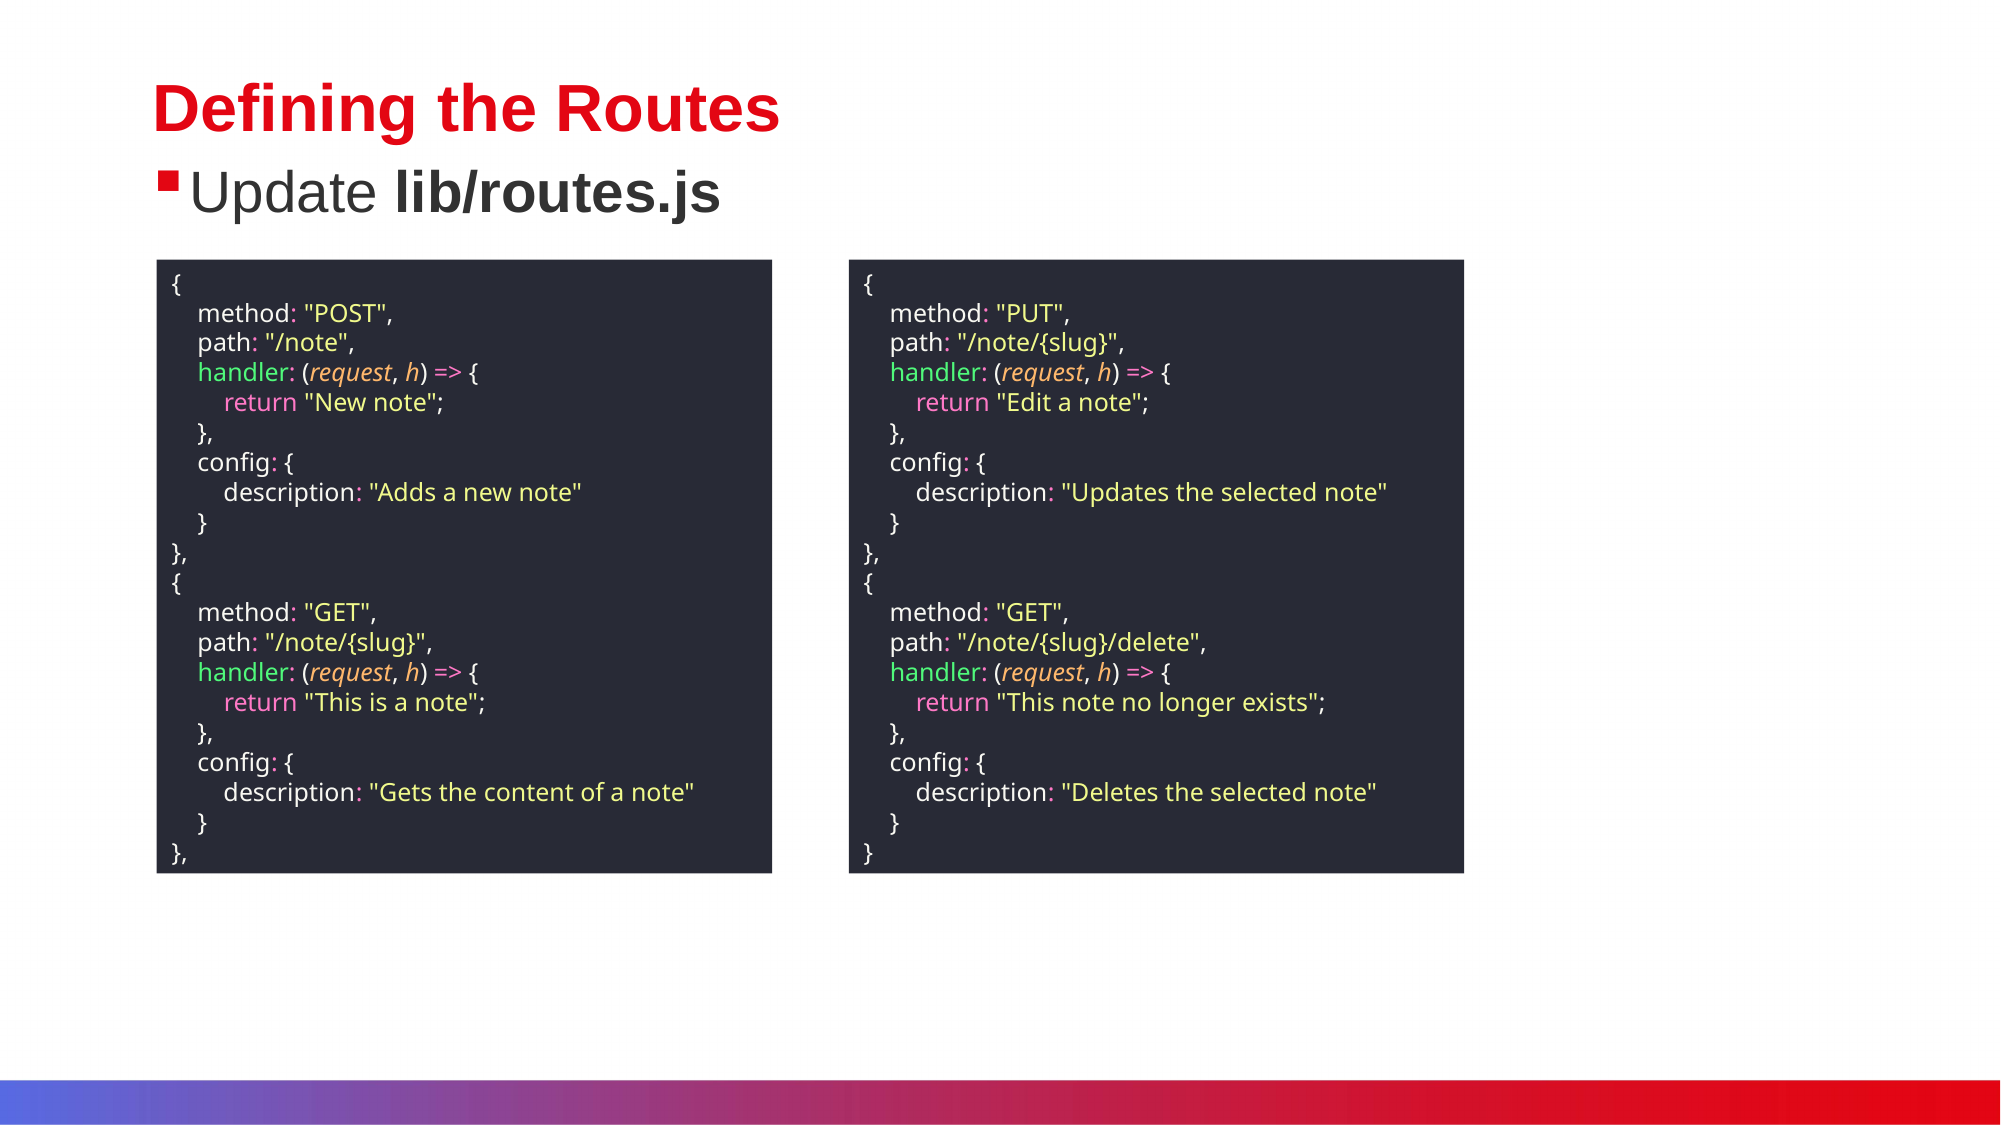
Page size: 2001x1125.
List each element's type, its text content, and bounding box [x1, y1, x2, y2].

list Update lib/routes.js [137, 154, 1863, 992]
text_box { method: "POST", path: "/note", handler: (request, h) => { return "New note"; }, config: { description: "Adds a new note" } }, { method: "GET", path: "/note/{slug}", handler: (request, h) => { return "This is a note"; }, config: { description: "Gets the content of a note" } }, [156, 259, 773, 874]
text_box { method: "PUT", path: "/note/{slug}", handler: (request, h) => { return "Edit a note"; }, config: { description: "Updates the selected note" } }, { method: "GET", path: "/note/{slug}/delete", handler: (request, h) => { return "This note no longer exists"; }, config: { description: "Deletes the selected note" } } [848, 259, 1465, 874]
picture [0, 0, 2001, 1125]
title Defining the Routes [137, 66, 1863, 154]
